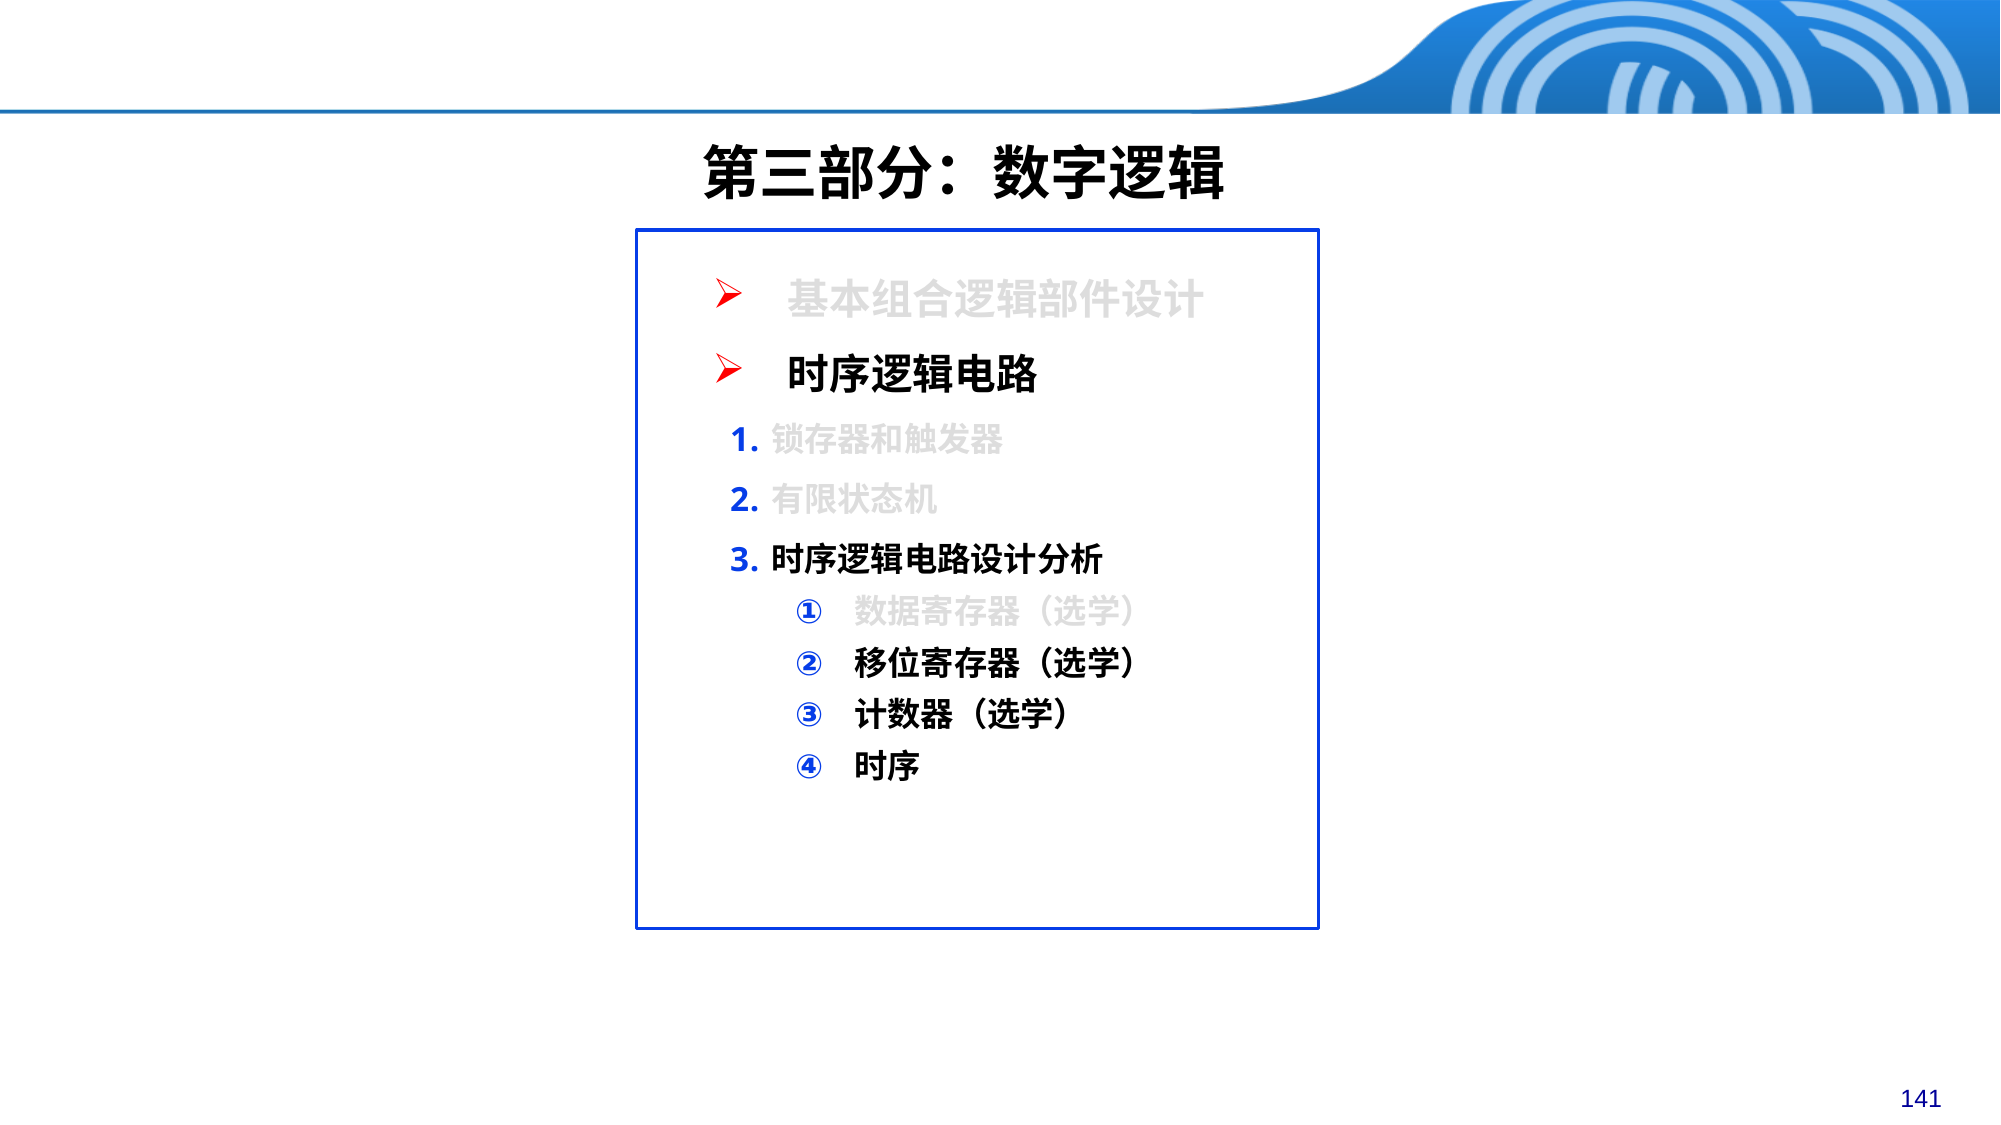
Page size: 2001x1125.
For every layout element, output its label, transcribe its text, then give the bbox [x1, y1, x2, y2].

text_box [636, 230, 1319, 929]
text_box 第三部分：数字逻辑 [607, 138, 1319, 209]
text_box 基本组合逻辑部件设计 时序逻辑电路 锁存器和触发器 有限状态机 时序逻辑电路设计分析 数据寄存器（选学） 移位寄存器（选学） 计数器（选学） 时序 [704, 231, 1370, 1094]
picture [0, 0, 2000, 114]
